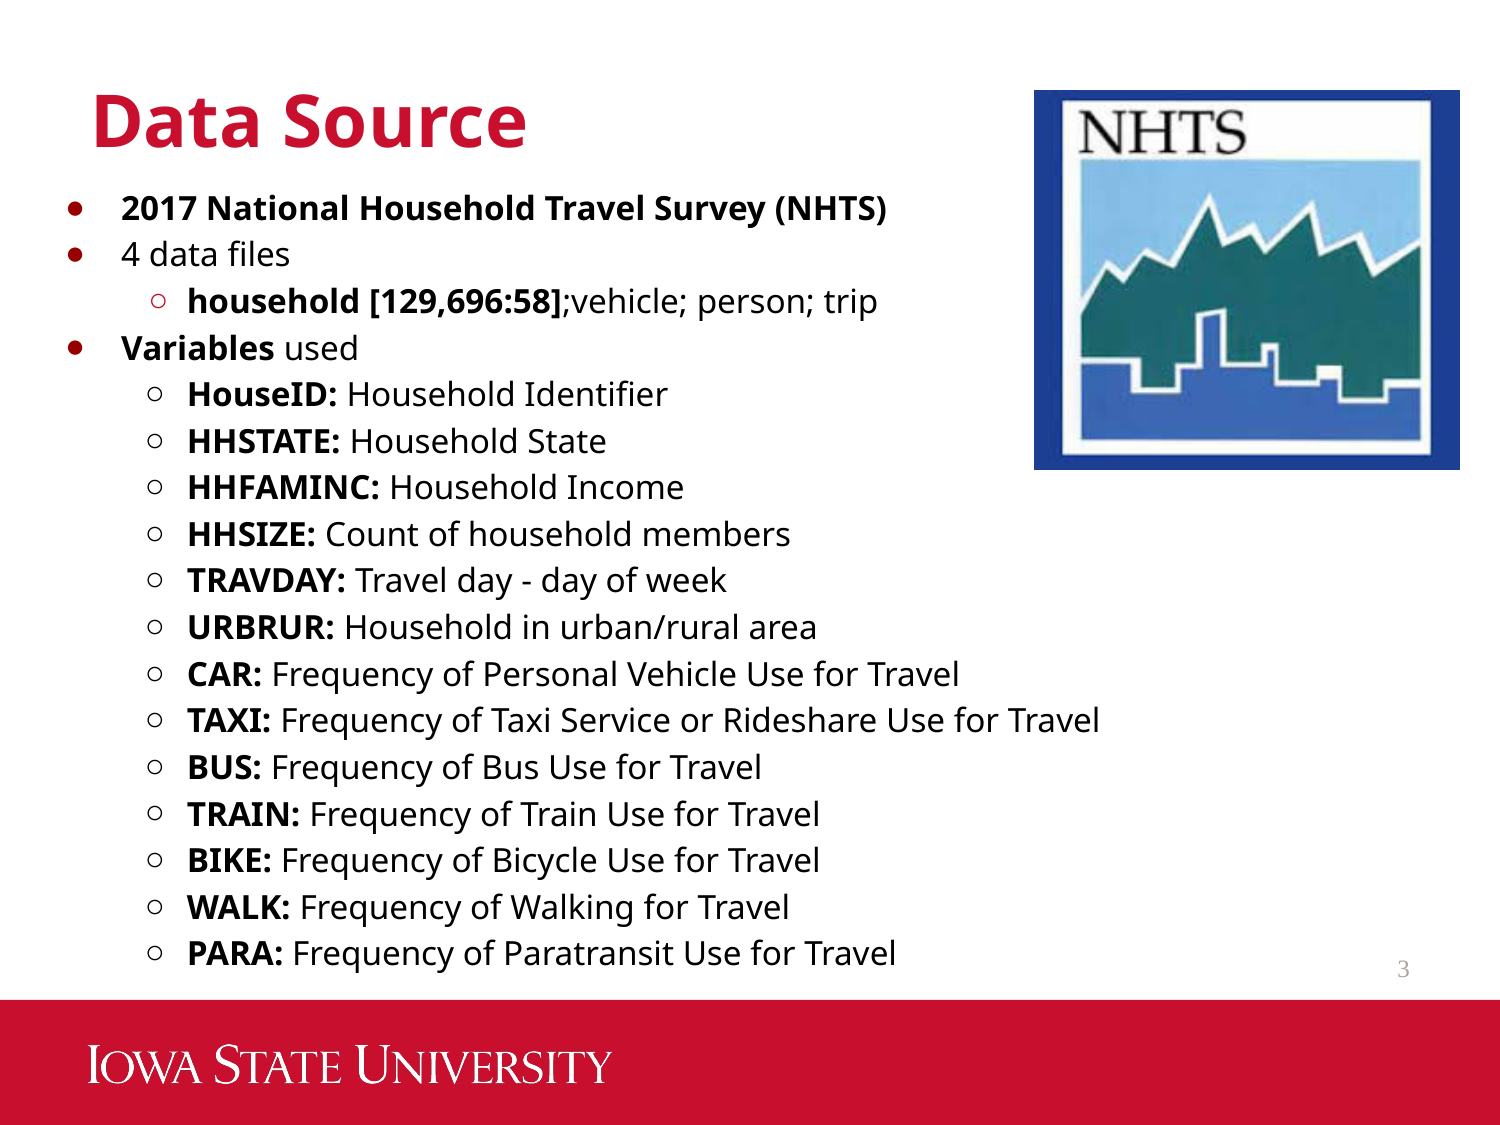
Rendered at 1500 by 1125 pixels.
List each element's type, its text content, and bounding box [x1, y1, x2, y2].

picture [1034, 90, 1461, 470]
list 2017 National Household Travel Survey (NHTS) 4 data files household [129,696:58];vehicle; person; trip Variables used HouseID: Household Identifier HHSTATE: Household State HHFAMINC: Household Income HHSIZE: Count of household members TRAVDAY: Travel day - day of week URBRUR: Household in urban/rural area CAR: Frequency of Personal Vehicle Use for Travel TAXI: Frequency of Taxi Service or Rideshare Use for Travel BUS: Frequency of Bus Use for Travel TRAIN: Frequency of Train Use for Travel BIKE: Frequency of Bicycle Use for Travel WALK: Frequency of Walking for Travel PARA: Frequency of Paratransit Use for Travel [50, 179, 1300, 855]
title Data Source [75, 24, 1388, 179]
slide_number 3 [1074, 937, 1425, 998]
picture [87, 1044, 613, 1088]
